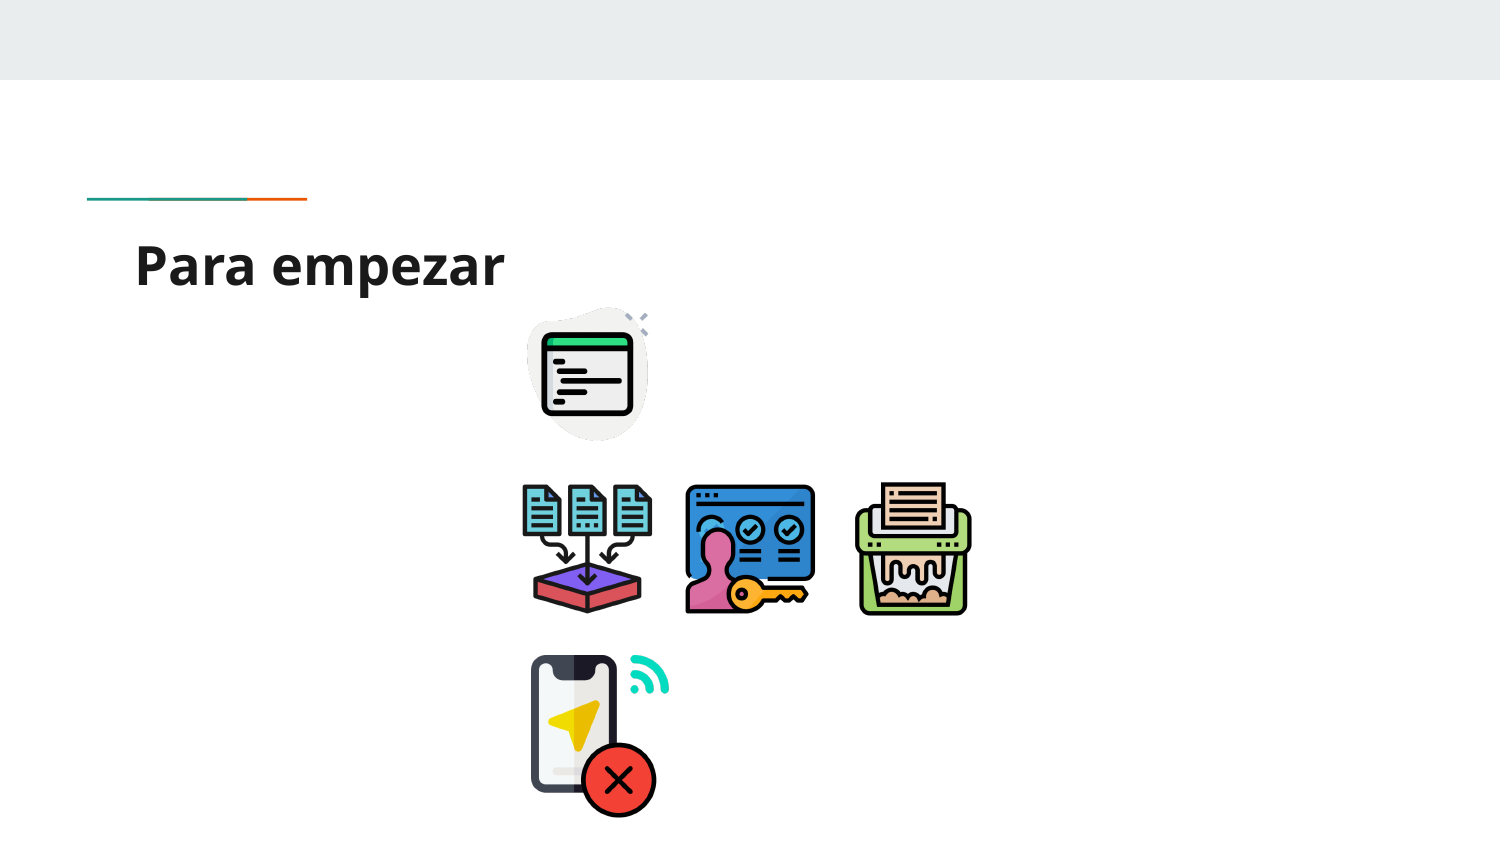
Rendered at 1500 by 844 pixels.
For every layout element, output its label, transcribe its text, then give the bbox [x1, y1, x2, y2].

title Para empezar [119, 216, 1381, 305]
picture [517, 303, 983, 819]
